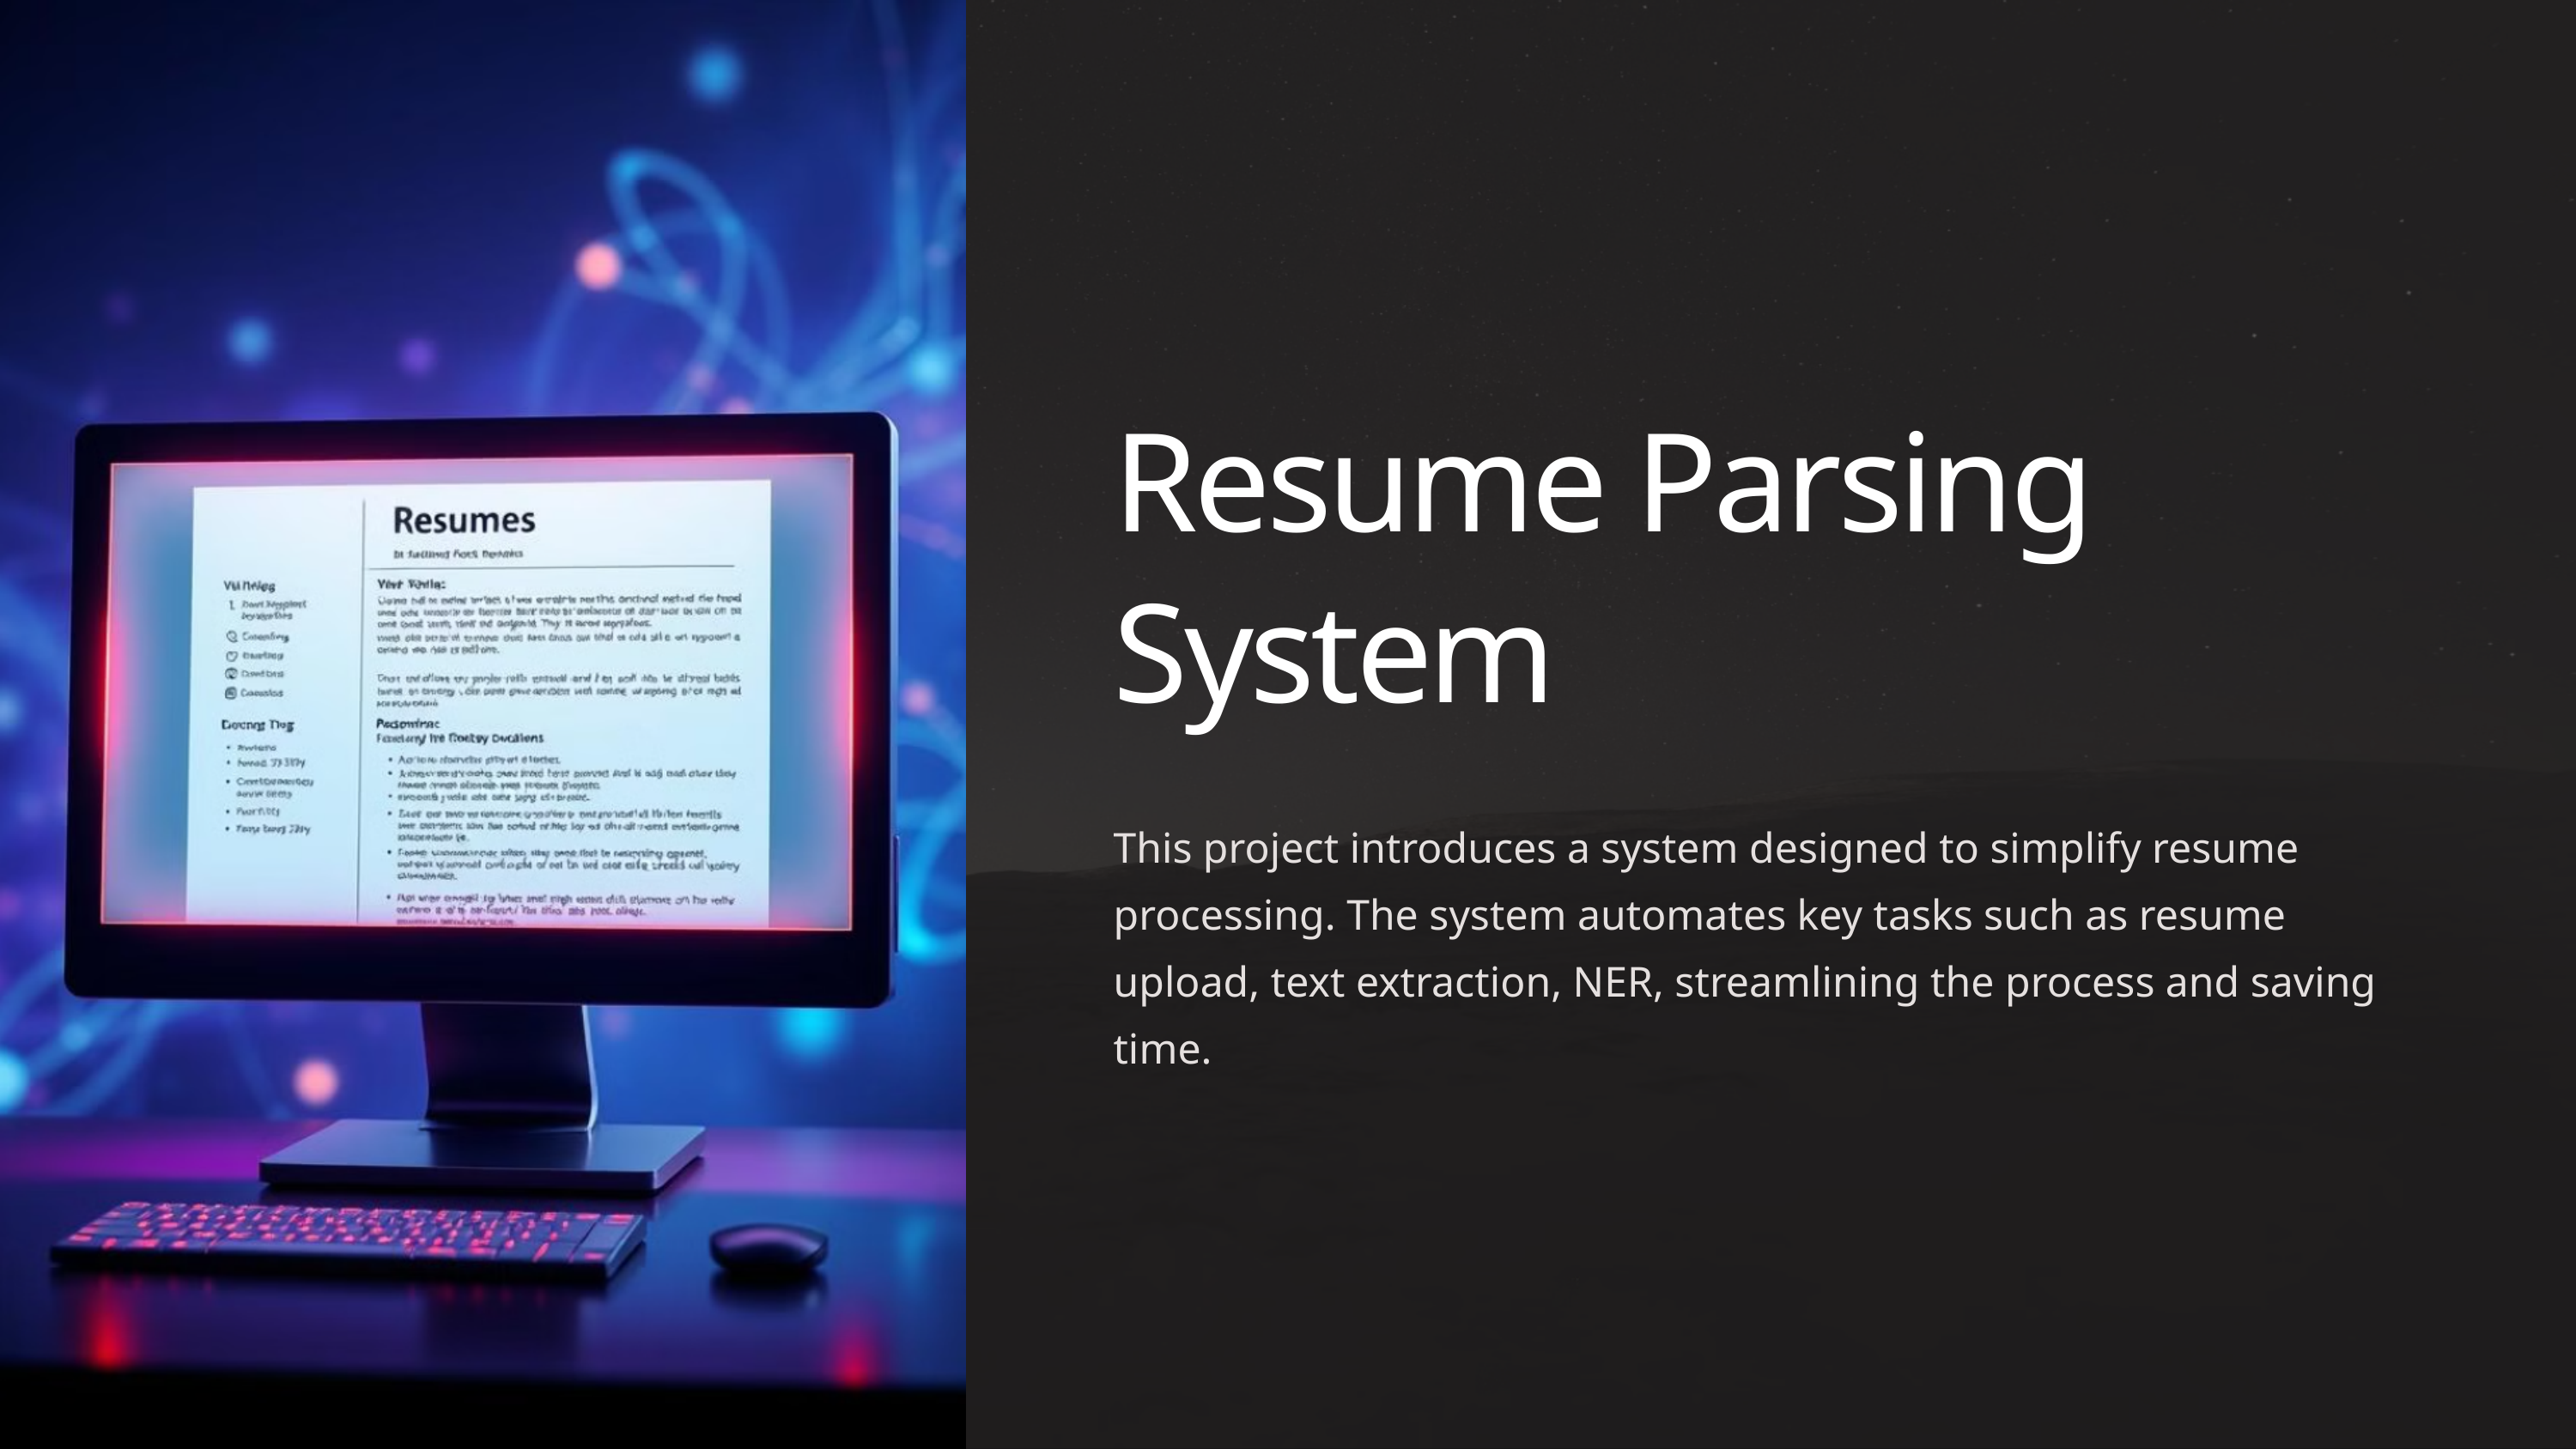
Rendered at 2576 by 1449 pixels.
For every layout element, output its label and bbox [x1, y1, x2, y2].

text_box [0, 0, 2576, 1449]
